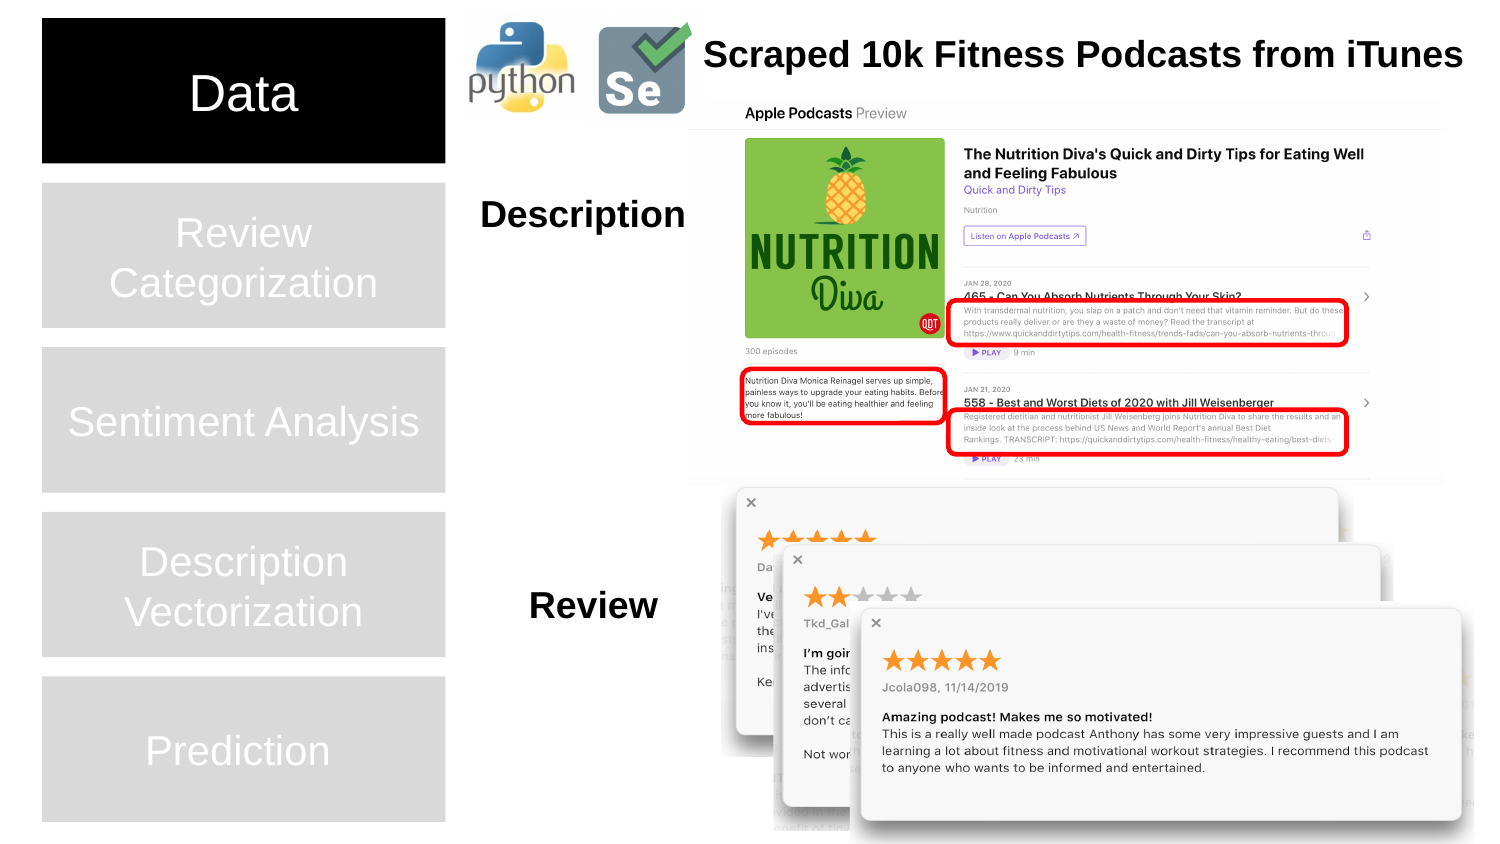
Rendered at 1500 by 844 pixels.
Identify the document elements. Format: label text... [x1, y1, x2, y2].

text_box Review Categorization [42, 182, 446, 328]
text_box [464, 99, 1444, 485]
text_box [513, 484, 1475, 844]
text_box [461, 2, 1500, 130]
text_box Description Vectorization [42, 511, 446, 658]
text_box Prediction [42, 676, 446, 822]
text_box Sentiment Analysis [42, 347, 446, 493]
text_box Data [42, 18, 446, 164]
